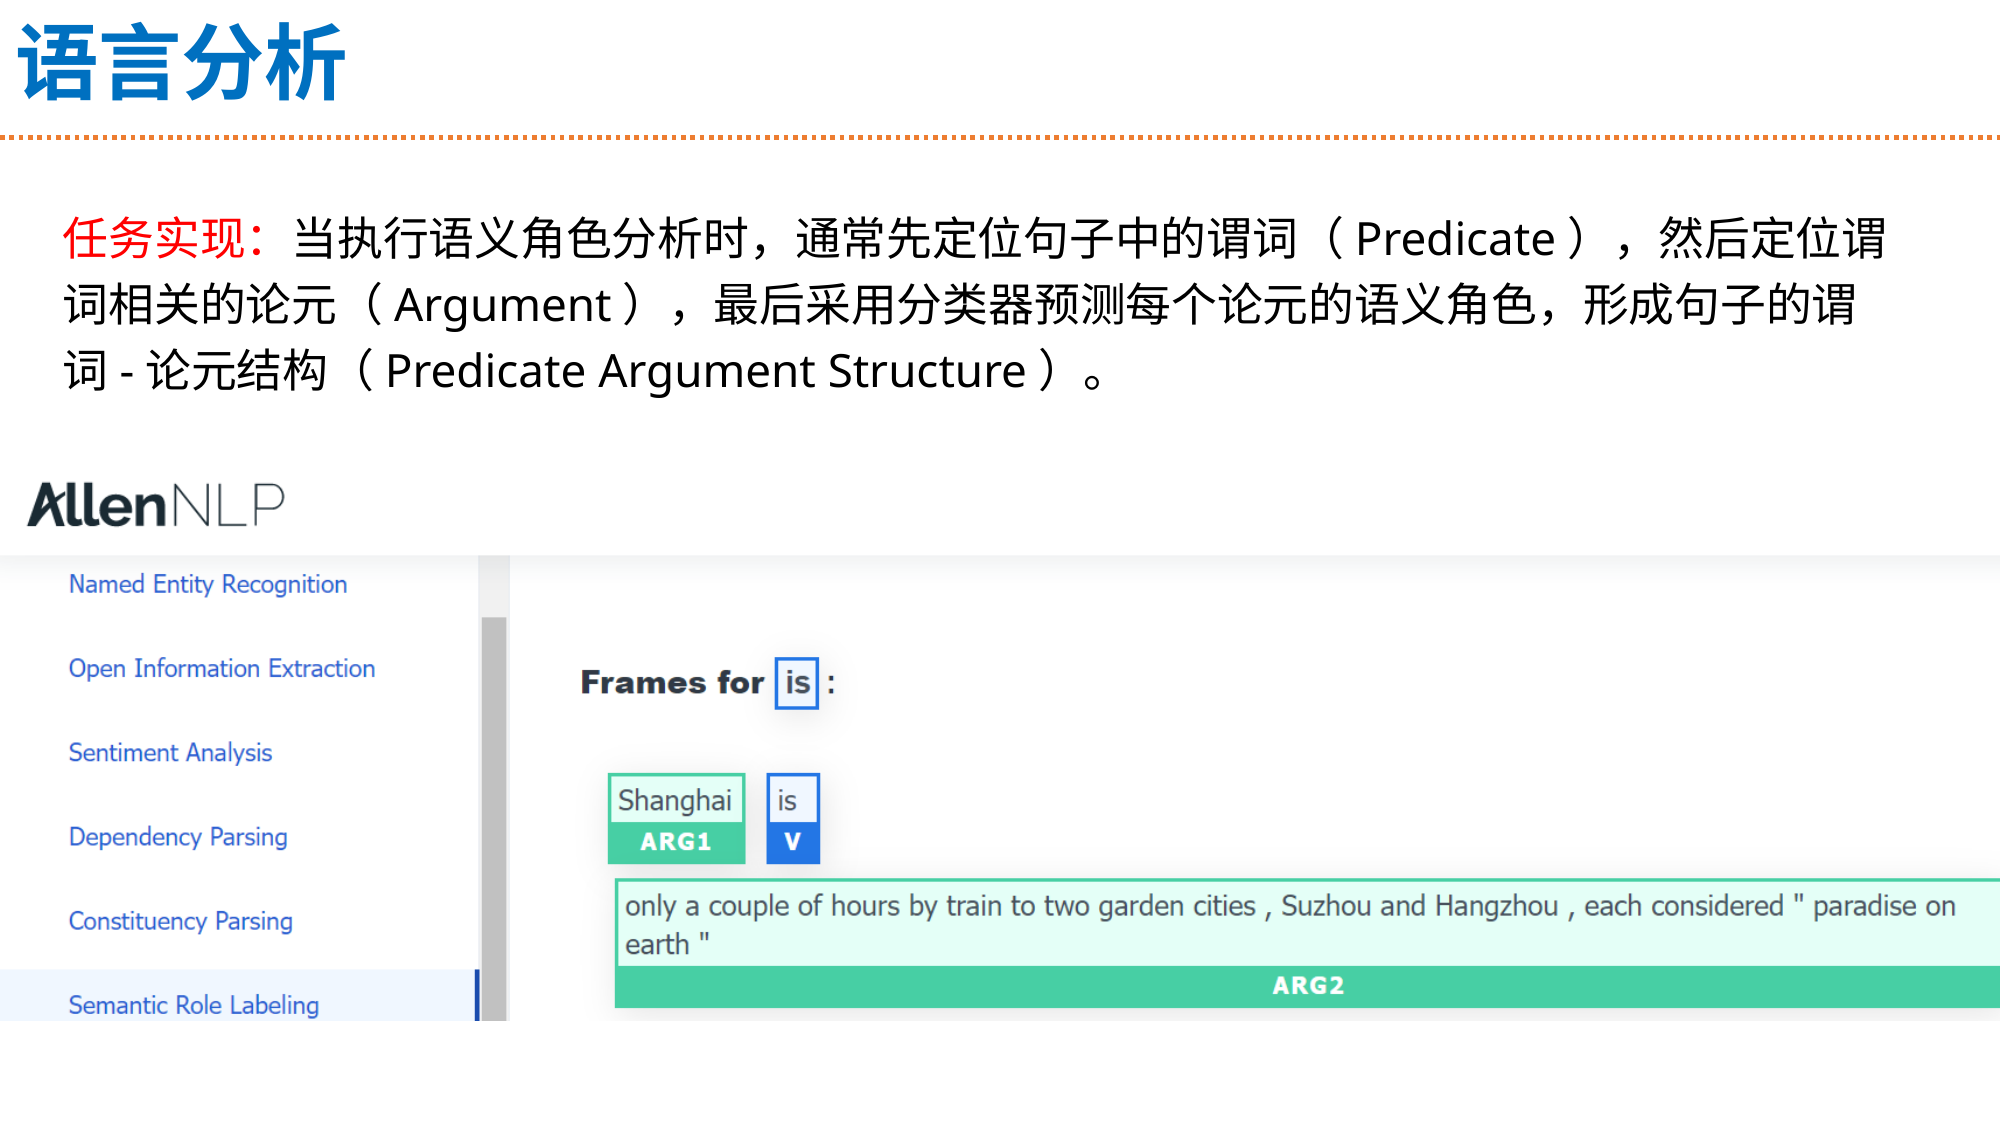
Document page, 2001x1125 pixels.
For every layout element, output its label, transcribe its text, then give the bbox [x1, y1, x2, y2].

picture [0, 456, 2000, 1021]
title 语言分析 [0, 0, 2000, 136]
text_box 任务实现：当执行语义角色分析时，通常先定位句子中的谓词（Predicate），然后定位谓词相关的论元（Argument），最后采用分类器预测每个论元的语义角色，形成句子的谓词-论元结构（Predicate Argument Structure）。 [48, 191, 1908, 405]
